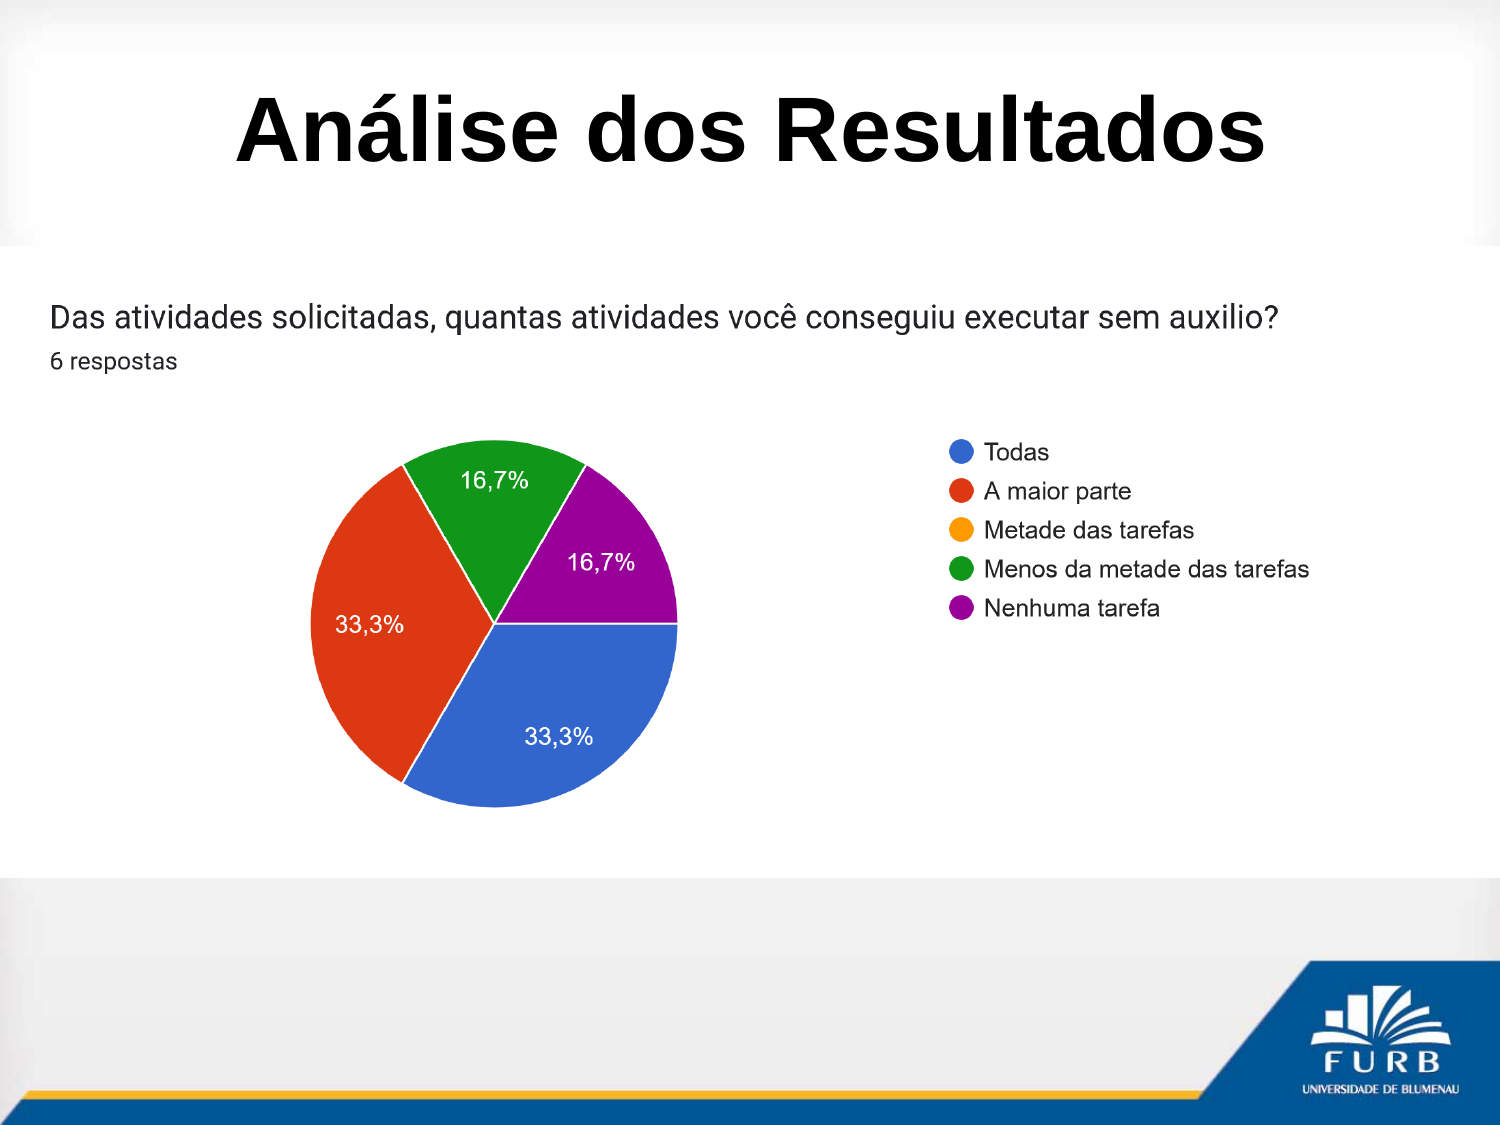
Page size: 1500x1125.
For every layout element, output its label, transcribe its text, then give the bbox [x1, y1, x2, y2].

picture [0, 0, 1500, 1125]
title Análise dos Resultados [76, 30, 1427, 219]
